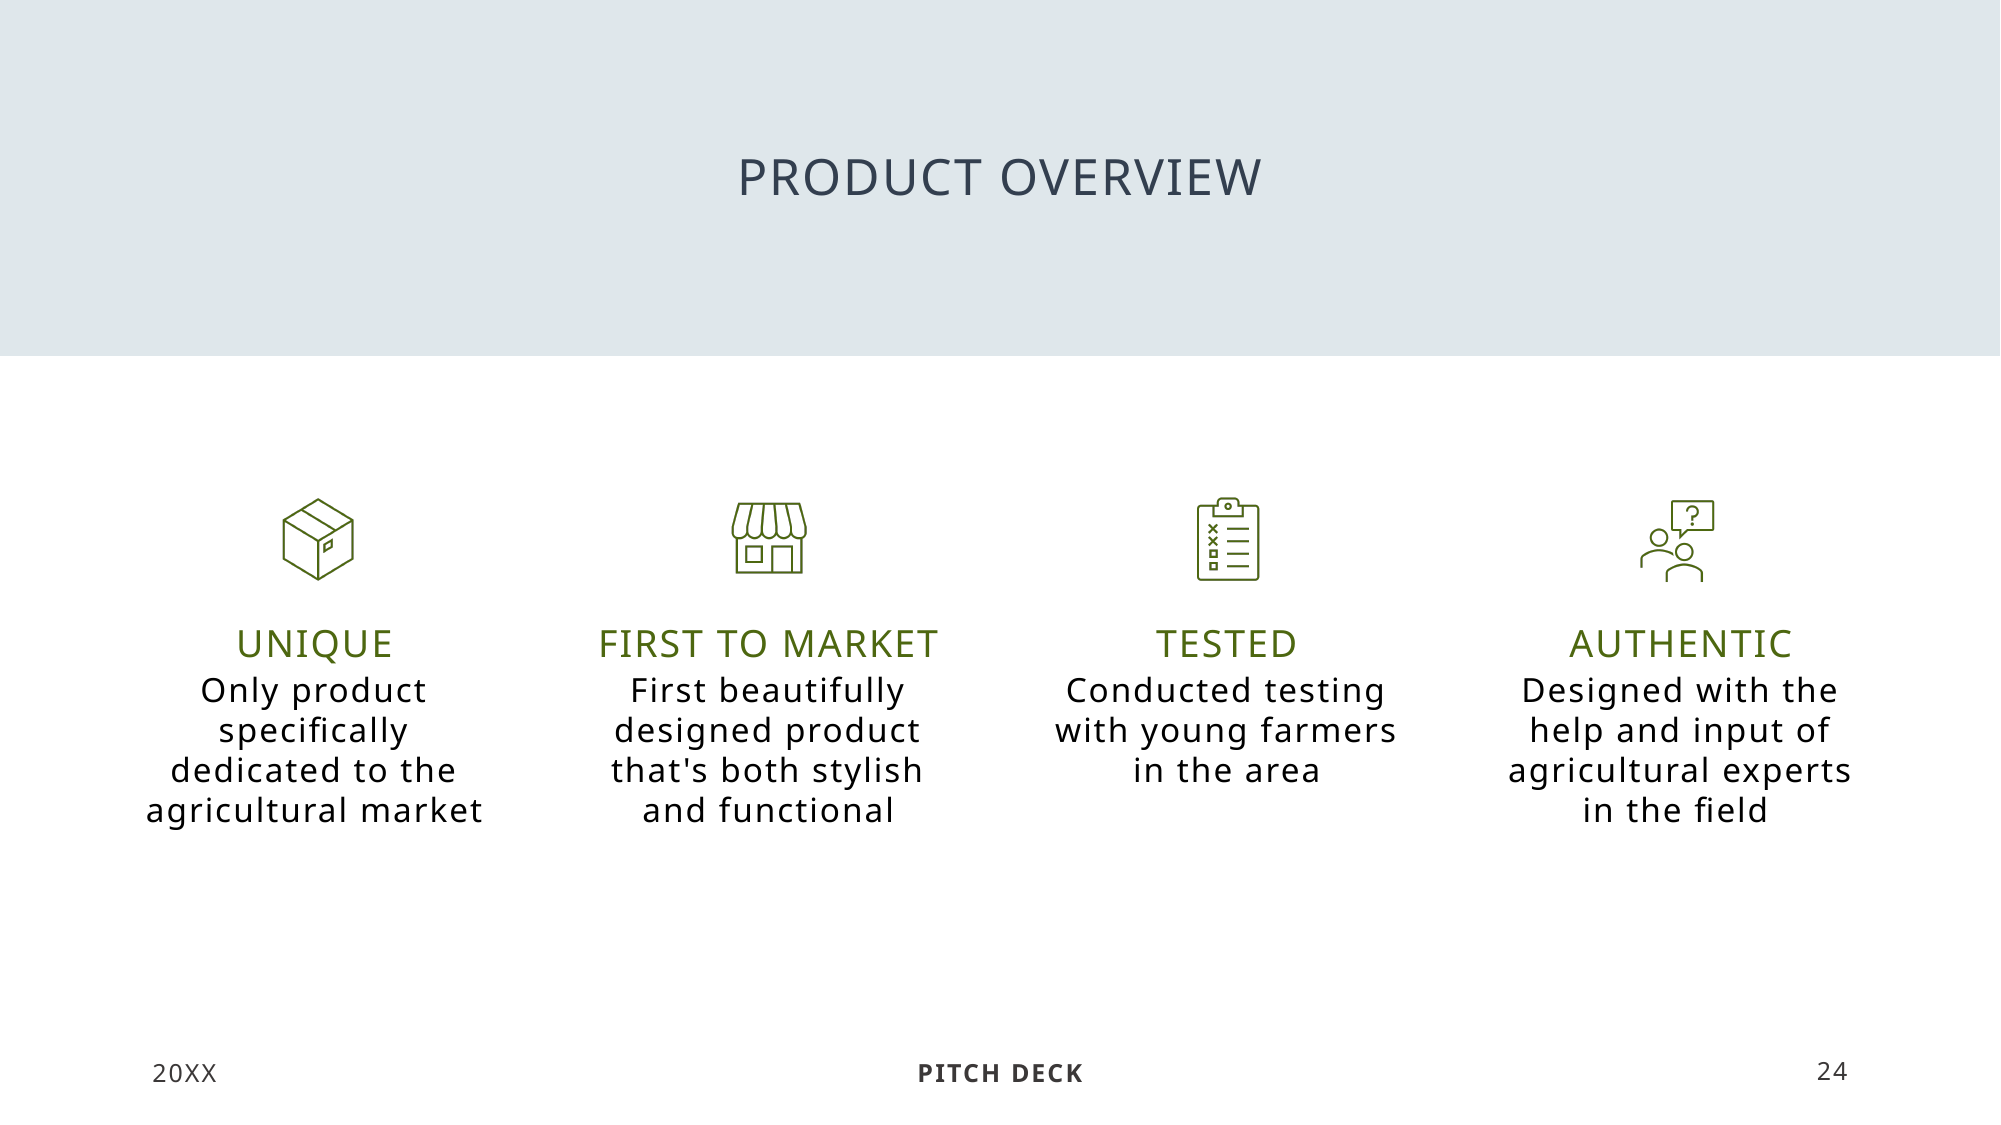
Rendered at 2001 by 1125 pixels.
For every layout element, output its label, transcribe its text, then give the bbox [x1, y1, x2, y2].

title Product overview [137, 98, 1863, 262]
slide_number 24 [1412, 1042, 1863, 1103]
list Conducted testing with young farmers in the area [1033, 662, 1420, 942]
list Authentic [1488, 591, 1874, 662]
list Unique [121, 591, 508, 662]
picture [1628, 492, 1727, 590]
list Only product specifically dedicated to the agricultural market [121, 662, 508, 942]
list Tested [1033, 591, 1420, 662]
footer Pitch deck [662, 1042, 1338, 1103]
picture [719, 489, 819, 587]
list Designed with the help and input of agricultural experts in the field [1488, 662, 1874, 942]
list First beautifully designed product that's both stylish and functional [575, 662, 962, 942]
list First to market [575, 591, 962, 662]
picture [1178, 489, 1278, 589]
picture [267, 489, 367, 589]
slide_number 20XX [137, 1042, 588, 1103]
